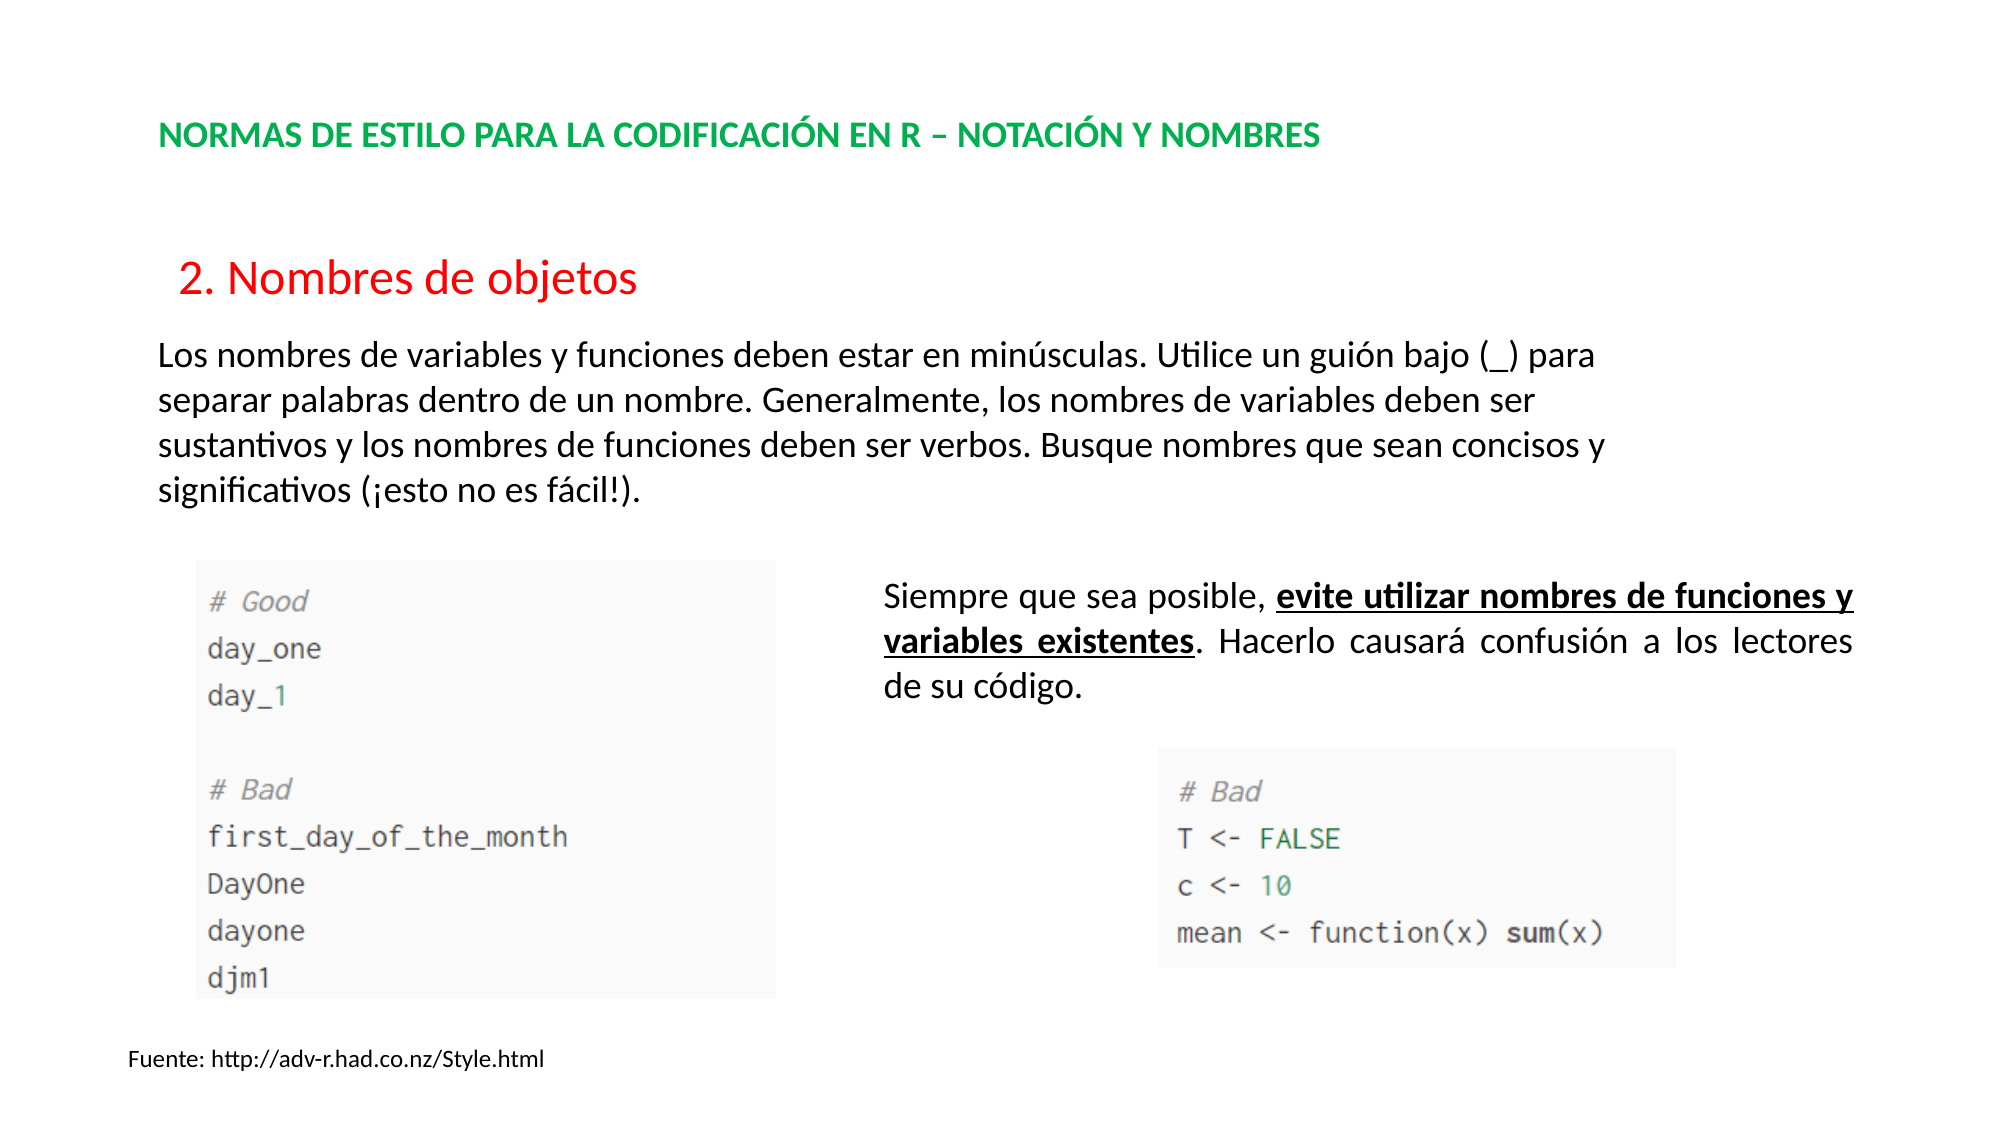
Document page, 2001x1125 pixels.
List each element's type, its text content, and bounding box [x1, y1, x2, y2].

text_box Fuente: http://adv-r.had.co.nz/Style.html [113, 1035, 561, 1081]
text_box NORMAS DE ESTILO PARA LA CODIFICACIÓN EN R – NOTACIÓN Y NOMBRES [143, 102, 1337, 163]
picture [1158, 747, 1676, 968]
text_box Siempre que sea posible, evite utilizar nombres de funciones y variables existentes. Hacerlo causará confusión a los lectores de su código. [868, 563, 1869, 714]
text_box Los nombres de variables y funciones deben estar en minúsculas. Utilice un guión bajo (_) para separar palabras dentro de un nombre. Generalmente, los nombres de variables deben ser sustantivos y los nombres de funciones deben ser verbos. Busque nombres que sean concisos y significativos (¡esto no es fácil!). [143, 322, 1628, 518]
text_box 2. Nombres de objetos [164, 237, 654, 312]
picture [196, 560, 776, 999]
